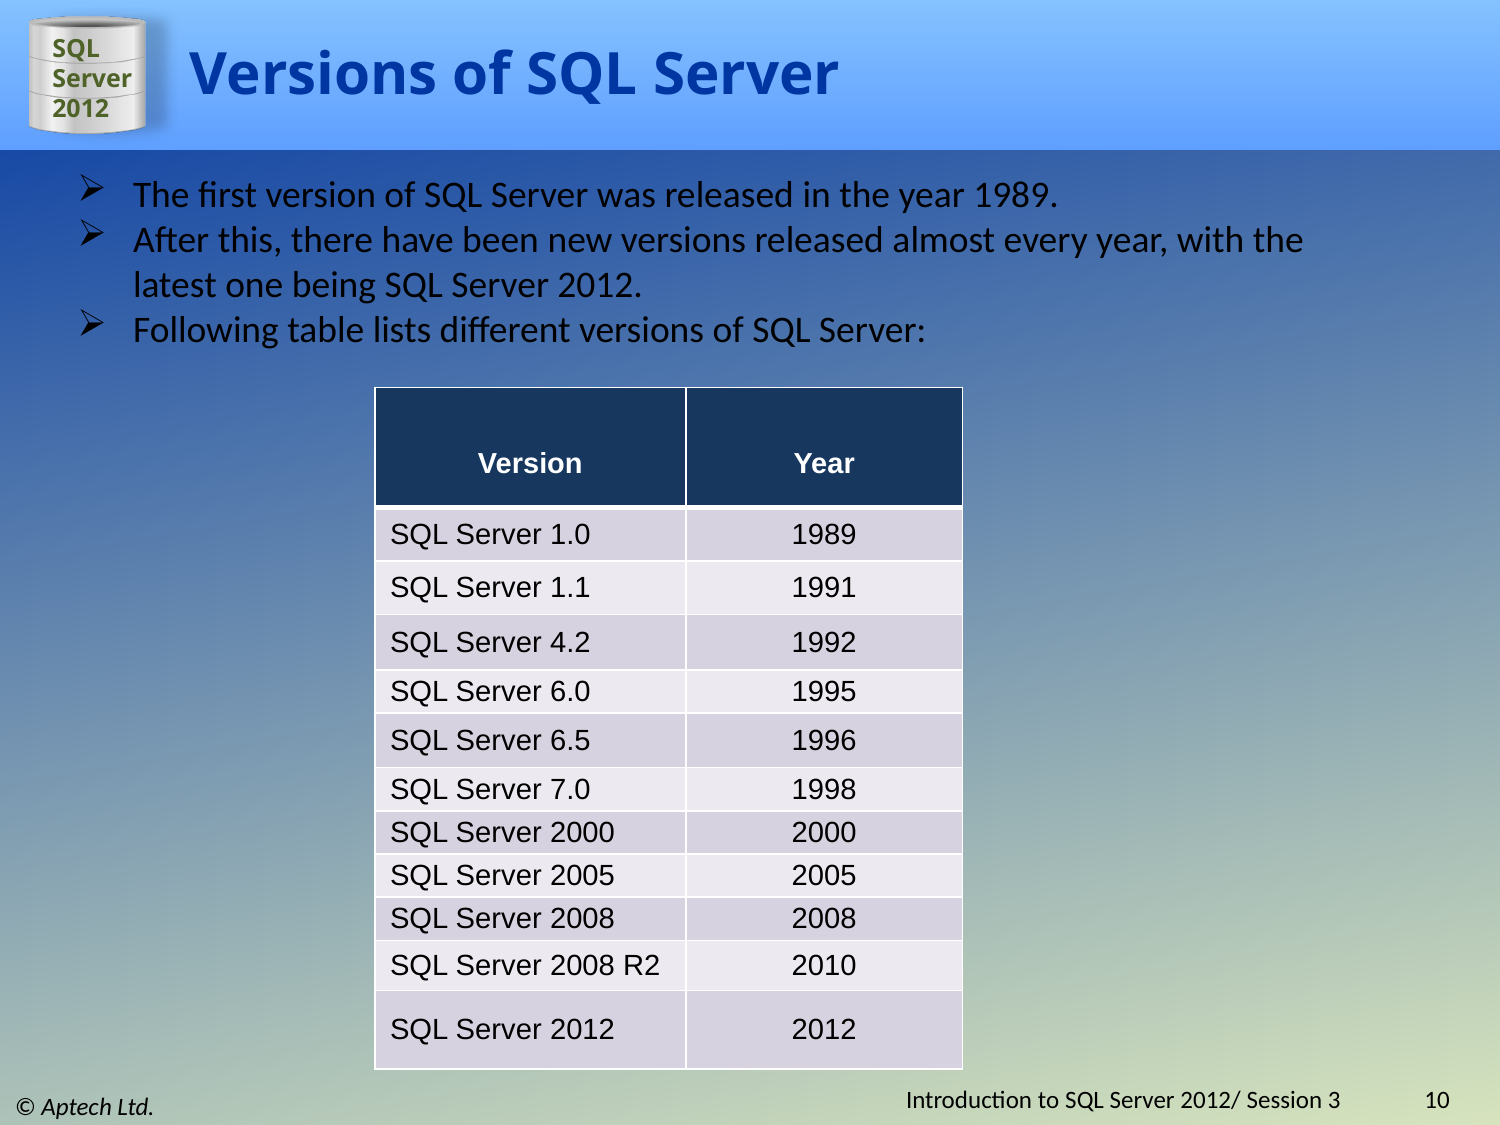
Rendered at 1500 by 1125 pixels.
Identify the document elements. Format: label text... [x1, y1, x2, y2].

text_box The first version of SQL Server was released in the year 1989. After this, there have been new versions released almost every year, with the latest one being SQL Server 2012. Following table lists different versions of SQL Server: [62, 162, 1375, 358]
table_cell 1989 [687, 510, 962, 560]
table_cell 1996 [687, 714, 962, 767]
table_cell SQL Server 2008 [376, 898, 685, 940]
table_cell SQL Server 2005 [376, 855, 685, 896]
table_cell SQL Server 1.0 [376, 510, 685, 560]
table_header Year [687, 388, 962, 505]
table_cell SQL Server 7.0 [376, 768, 685, 810]
slide_number 10 [1363, 1084, 1465, 1113]
table_cell 1998 [687, 768, 962, 810]
picture [24, 0, 150, 150]
table_cell SQL Server 1.1 [376, 562, 685, 614]
table_cell 2010 [687, 941, 962, 990]
footer Introduction to SQL Server 2012/ Session 3 [375, 1084, 1363, 1113]
table_cell 2008 [687, 898, 962, 940]
table_cell 1991 [687, 562, 962, 614]
table_cell SQL Server 6.0 [376, 671, 685, 712]
table_cell SQL Server 2008 R2 [376, 941, 685, 990]
title Versions of SQL Server [174, 37, 1426, 106]
table_cell SQL Server 6.5 [376, 714, 685, 767]
table_cell SQL Server 2012 [376, 991, 685, 1068]
table_cell SQL Server 2000 [376, 812, 685, 853]
table_cell 2005 [687, 855, 962, 896]
table_cell 1995 [687, 671, 962, 712]
table_cell 2012 [687, 991, 962, 1068]
table_cell 2000 [687, 812, 962, 853]
table_cell 1992 [687, 615, 962, 669]
table_header Version [376, 388, 685, 505]
table_cell SQL Server 4.2 [376, 615, 685, 669]
